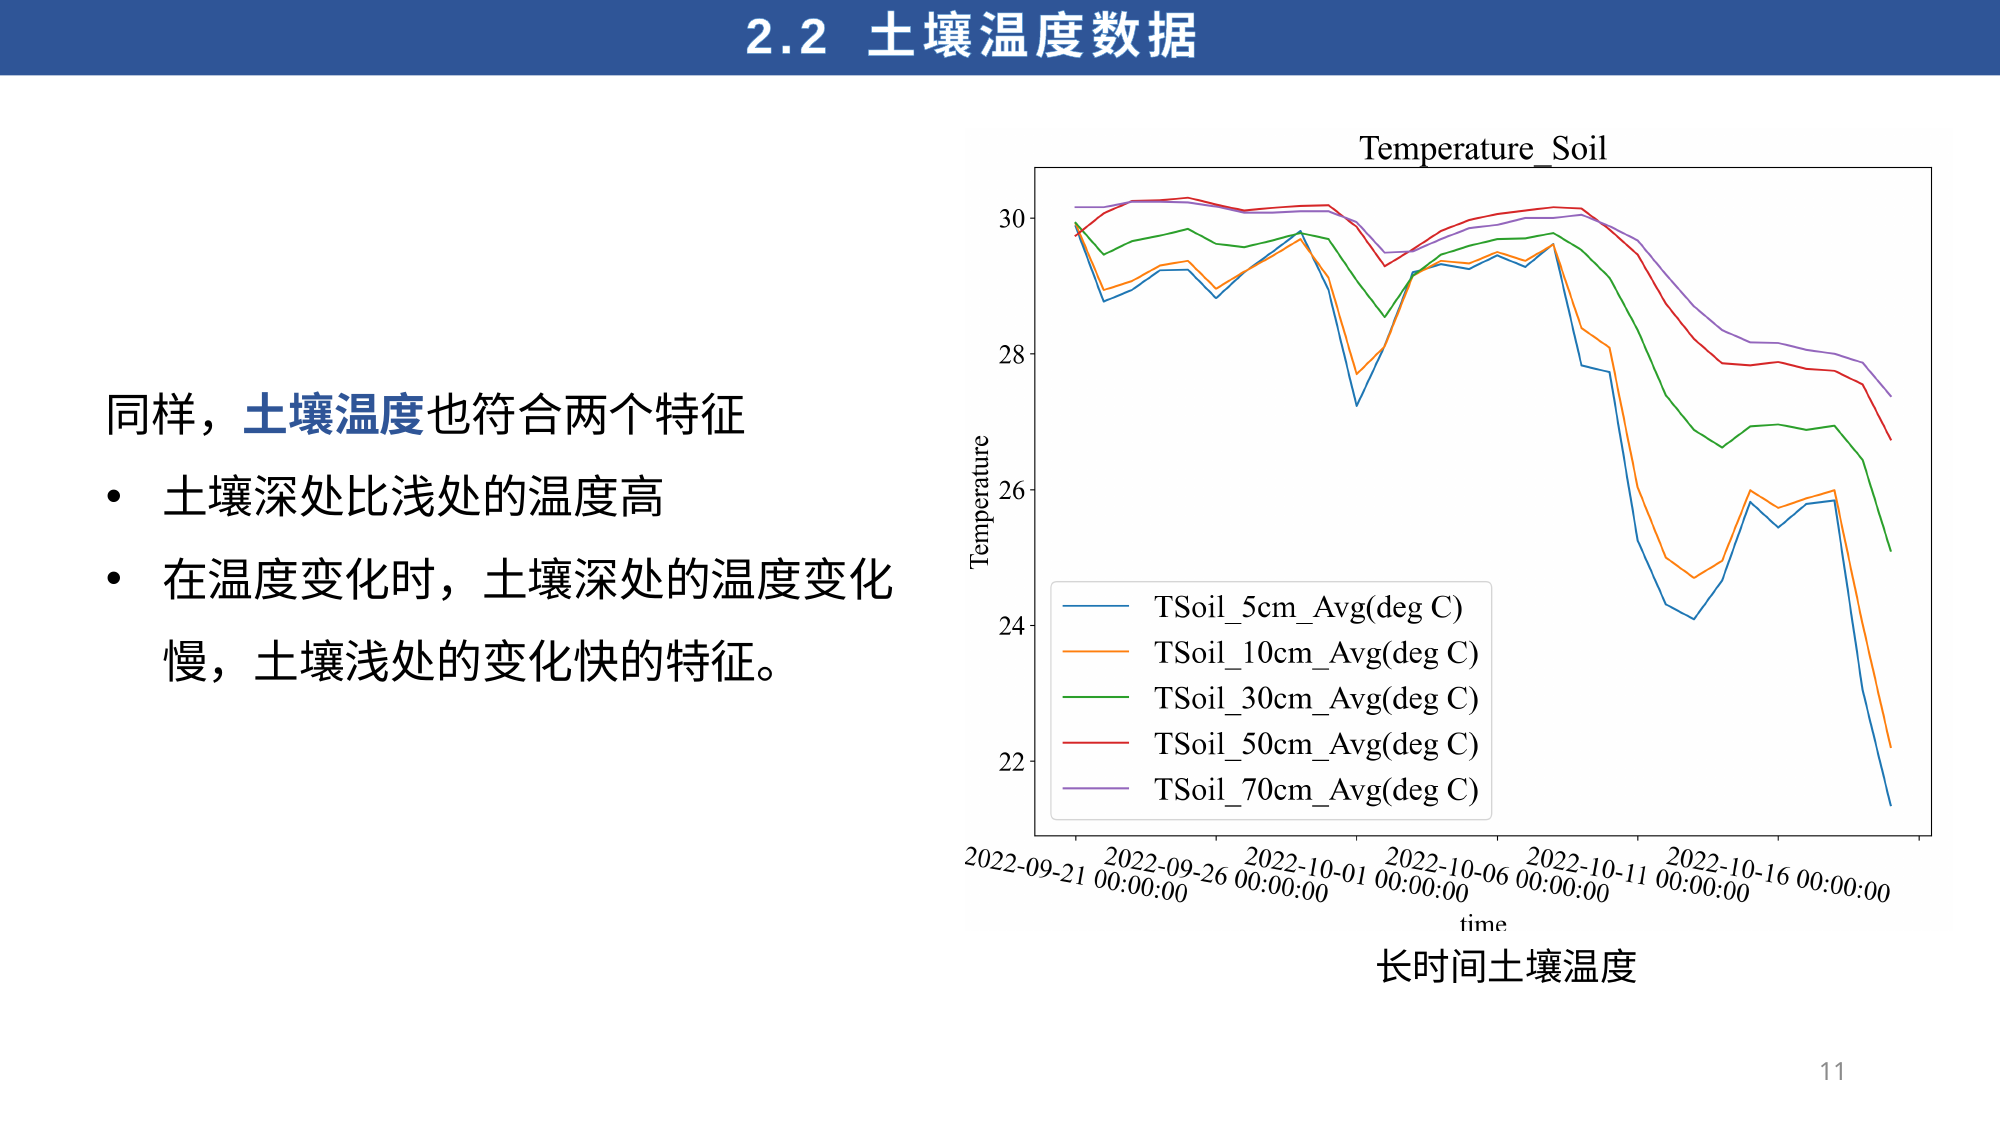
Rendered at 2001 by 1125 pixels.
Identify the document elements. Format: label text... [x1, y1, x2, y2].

text_box 同样，土壤温度也符合两个特征 土壤深处比浅处的温度高 在温度变化时，土壤深处的温度变化慢，土壤浅处的变化快的特征。 [91, 350, 913, 778]
text_box 长时间土壤温度 [1360, 935, 1663, 996]
text_box 2.2 土壤温度数据 [319, 0, 1619, 76]
slide_number 11 [1412, 1042, 1863, 1103]
text_box [1619, 0, 2000, 76]
picture [964, 128, 1953, 931]
text_box [0, 0, 319, 76]
